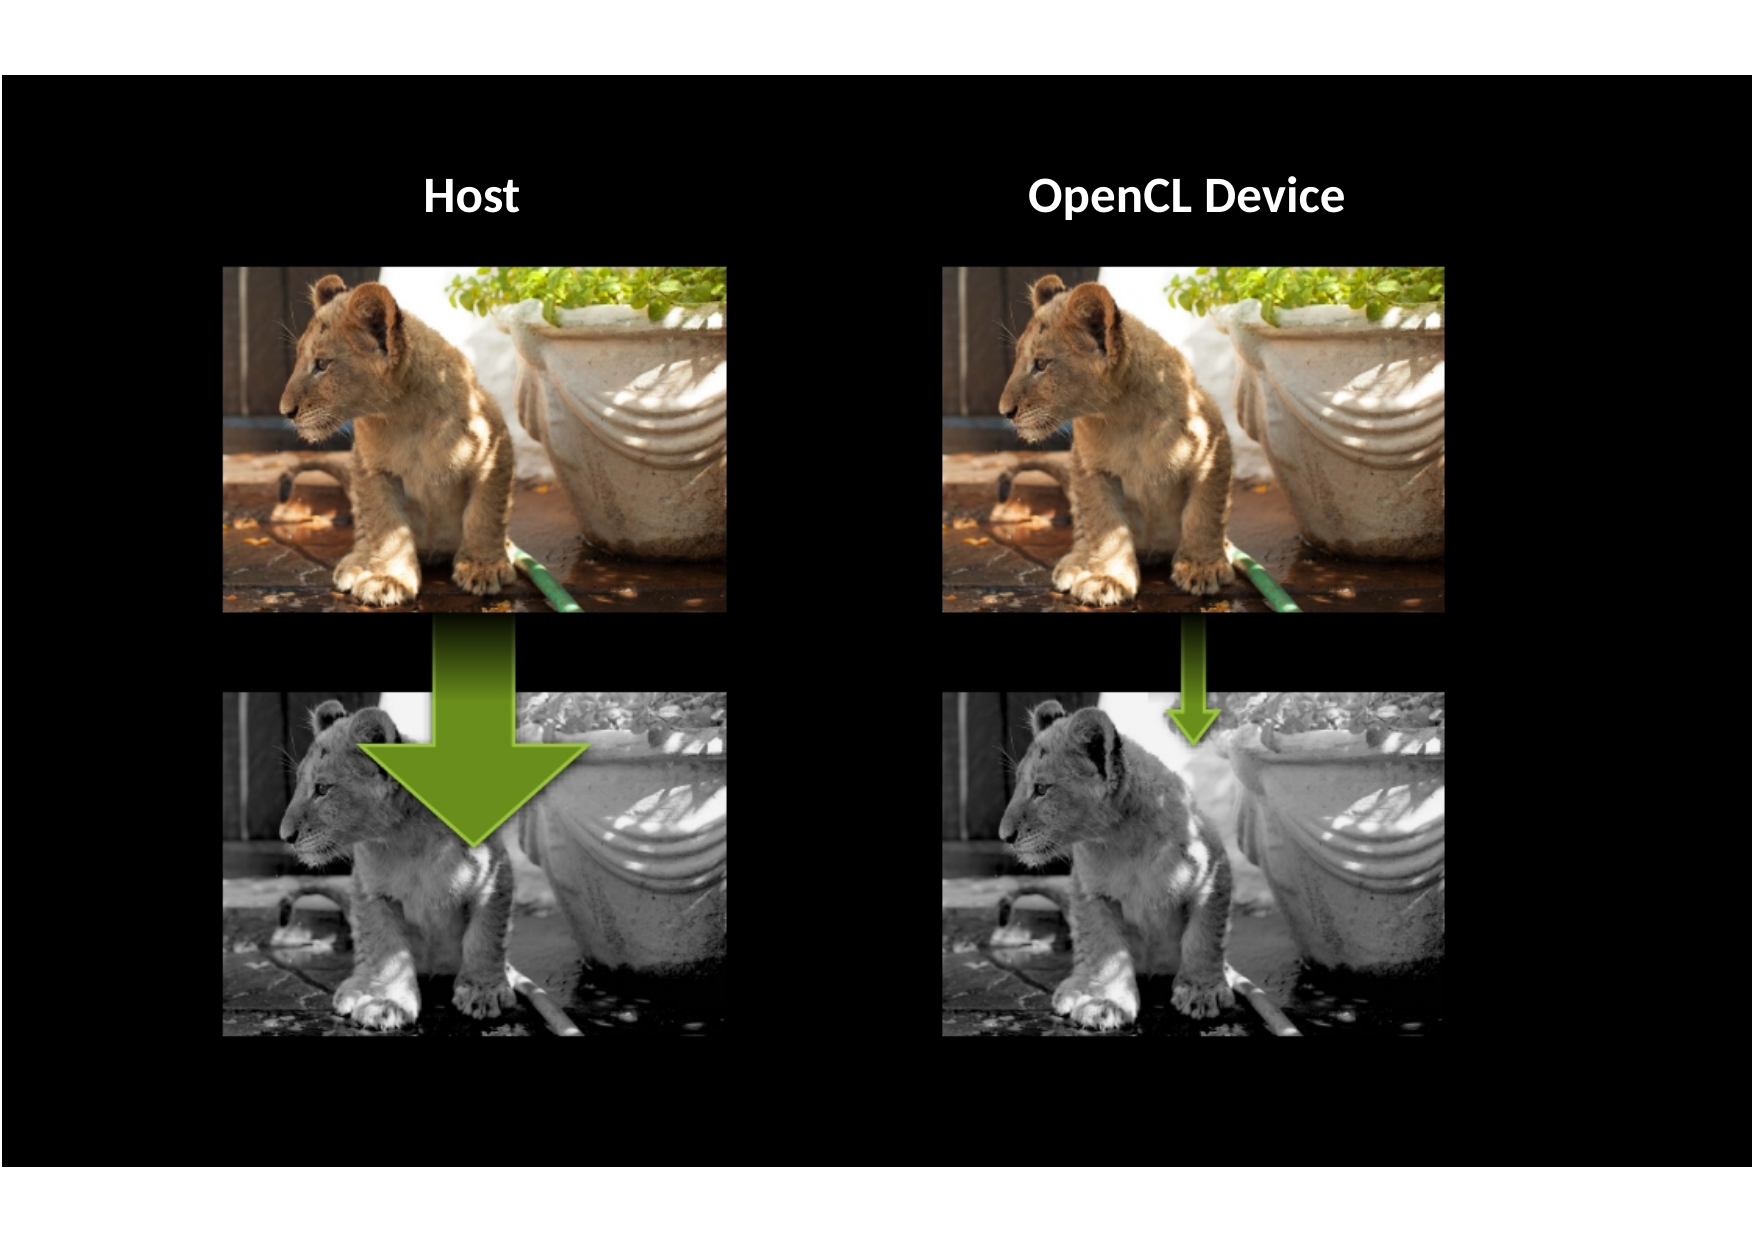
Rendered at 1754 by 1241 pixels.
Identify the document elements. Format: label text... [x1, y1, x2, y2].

text_box Host [423, 168, 521, 231]
picture [941, 264, 1449, 1038]
picture [220, 264, 730, 1038]
text_box OpenCL Device [1028, 168, 1347, 231]
text_box [0, 73, 1754, 1169]
